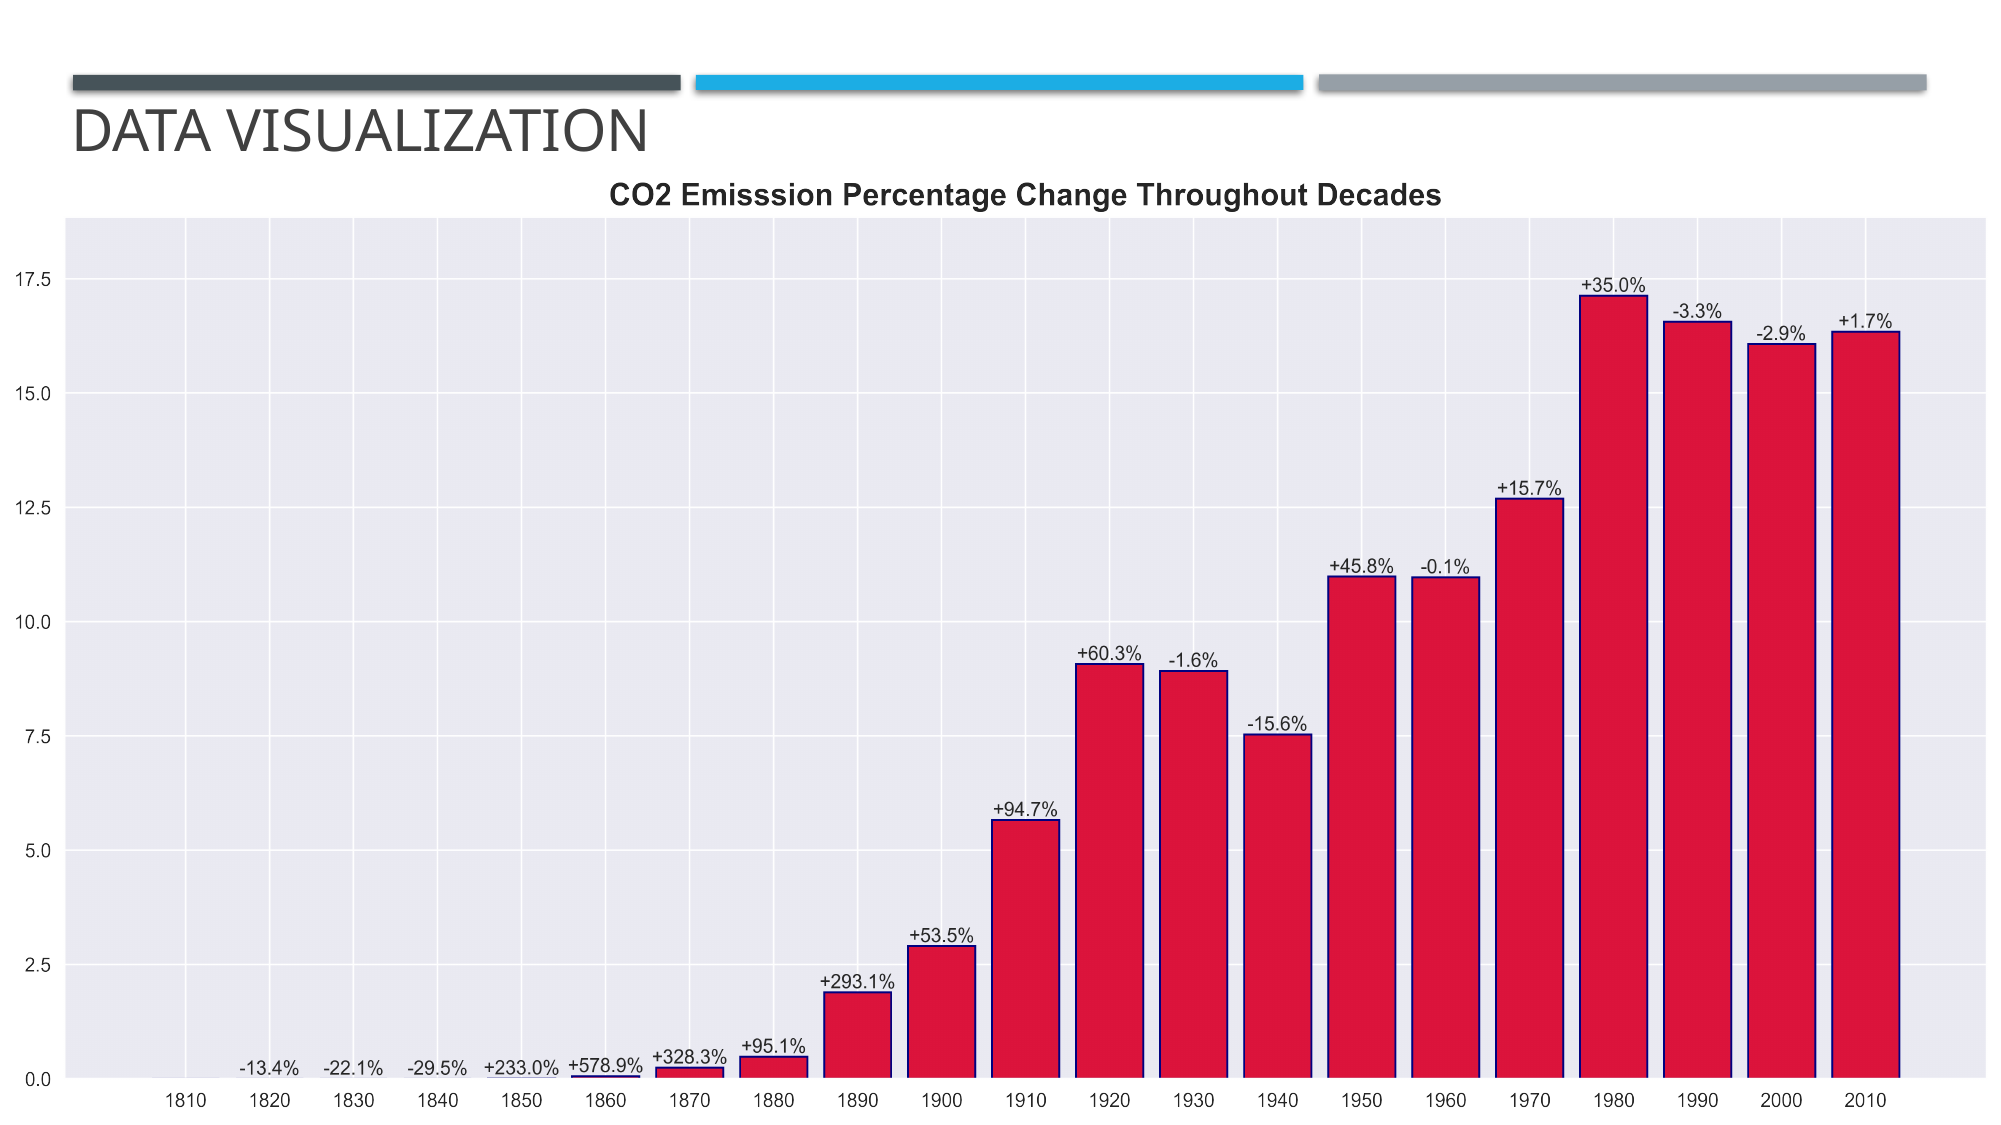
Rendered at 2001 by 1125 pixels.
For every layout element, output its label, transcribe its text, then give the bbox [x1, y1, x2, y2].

text_box Data visualization [56, 85, 1866, 165]
picture [0, 168, 2000, 1125]
